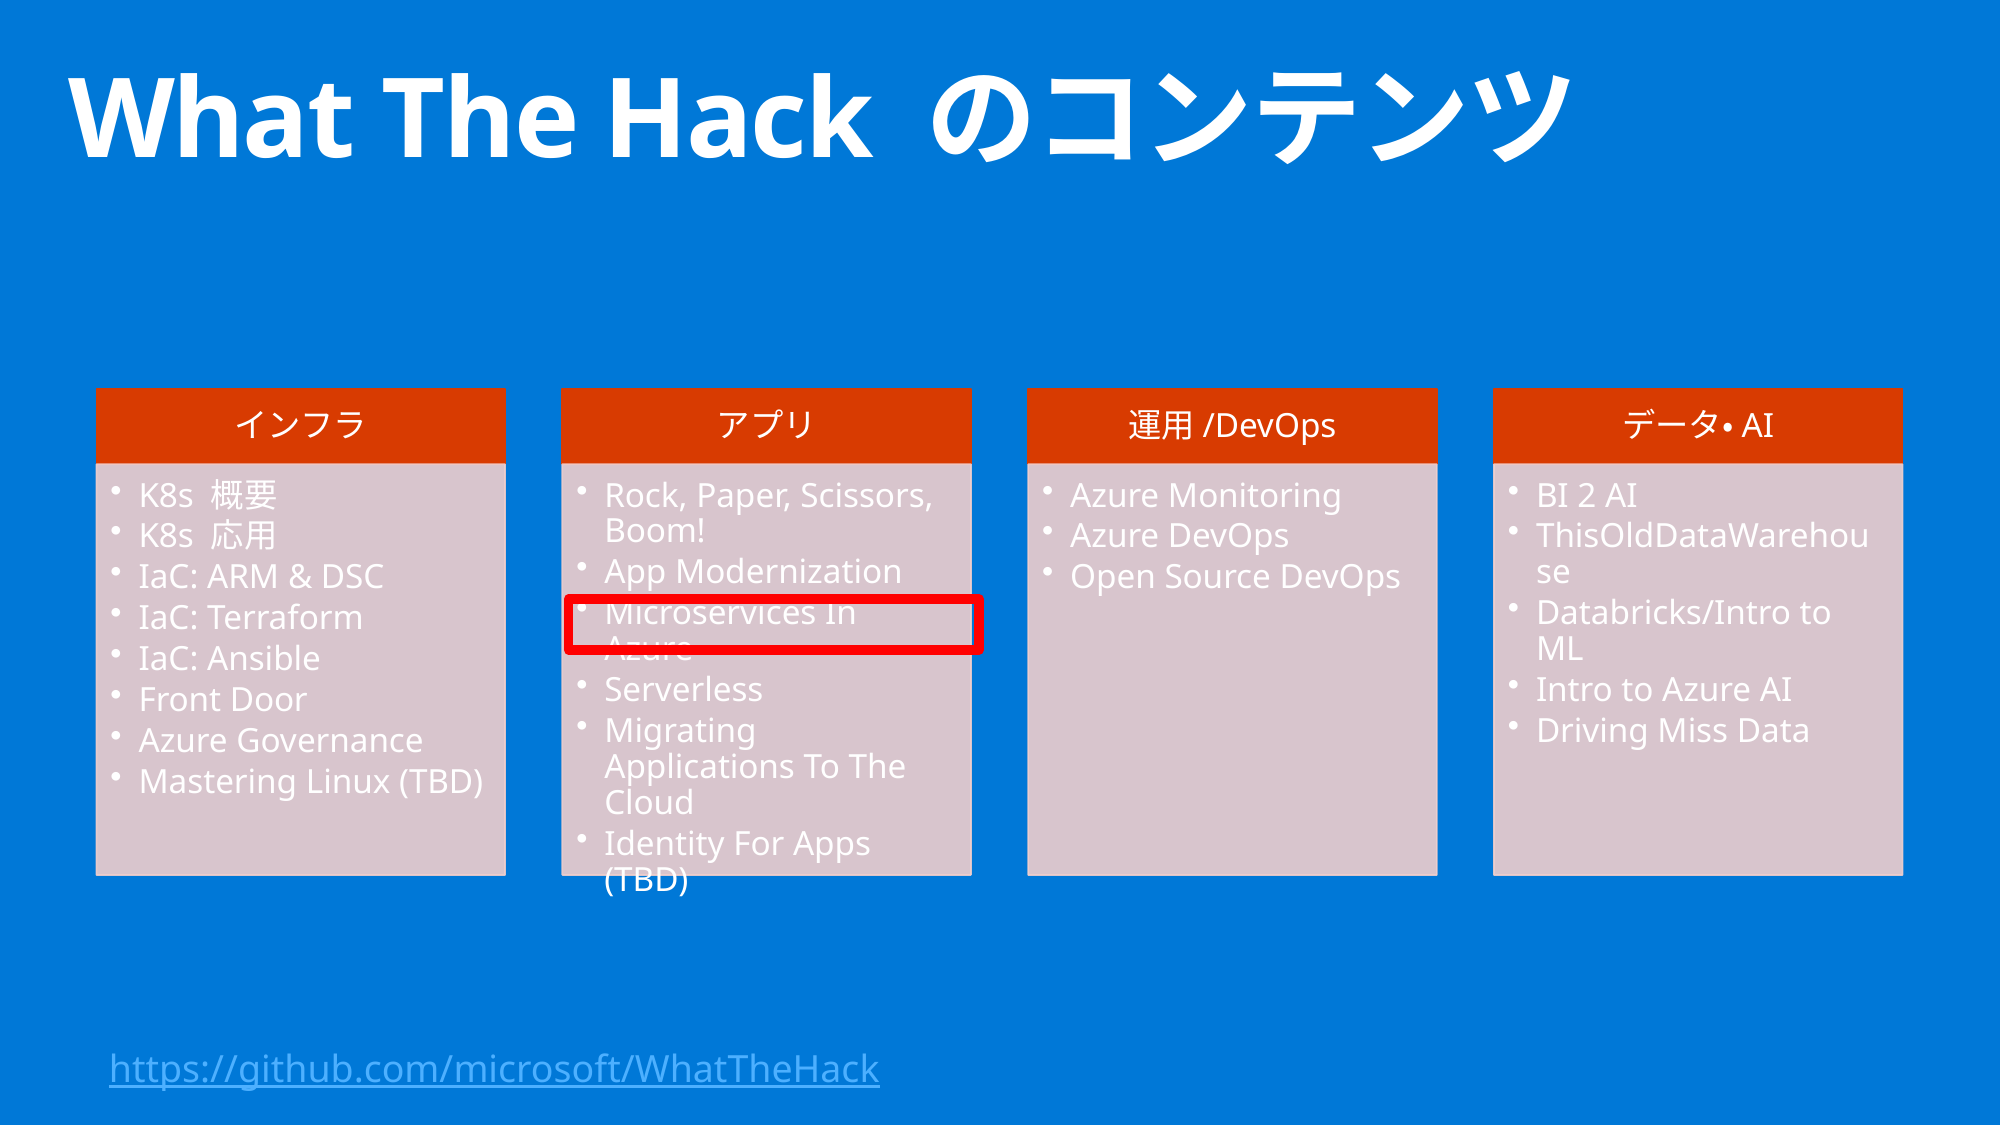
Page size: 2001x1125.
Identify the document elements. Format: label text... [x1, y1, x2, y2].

title What The Hack のコンテンツ [44, 47, 1957, 196]
text_box https://github.com/microsoft/WhatTheHack [94, 1037, 1204, 1104]
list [95, 235, 1904, 1029]
